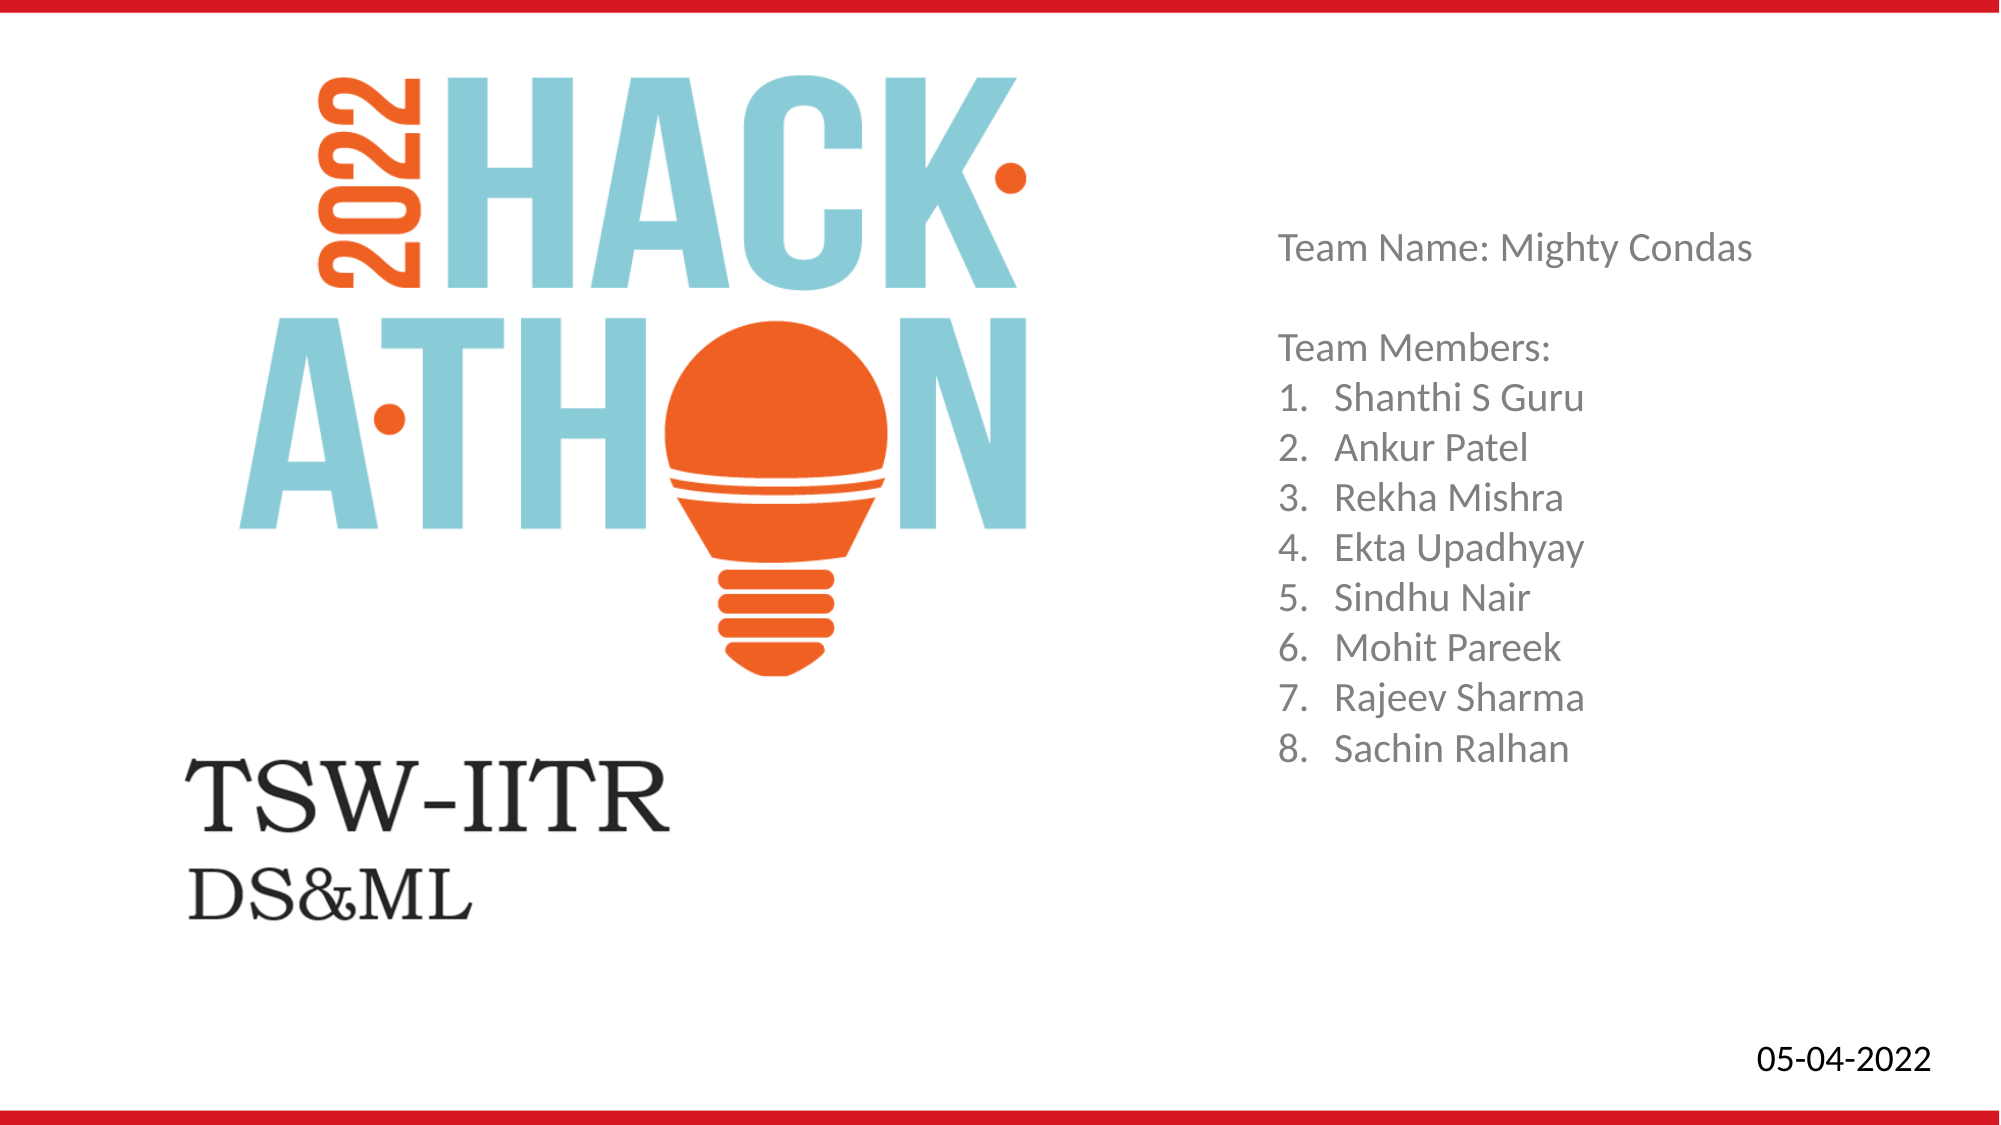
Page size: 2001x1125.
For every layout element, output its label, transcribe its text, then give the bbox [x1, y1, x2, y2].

text_box Team Name: Mighty Condas Team Members: Shanthi S Guru Ankur Patel Rekha Mishra Ekta Upadhyay Sindhu Nair Mohit Pareek Rajeev Sharma Sachin Ralhan [1263, 212, 1798, 778]
text_box [0, 0, 2000, 1125]
text_box 05-04-2022 [1742, 1026, 1966, 1087]
picture [53, 50, 1210, 933]
